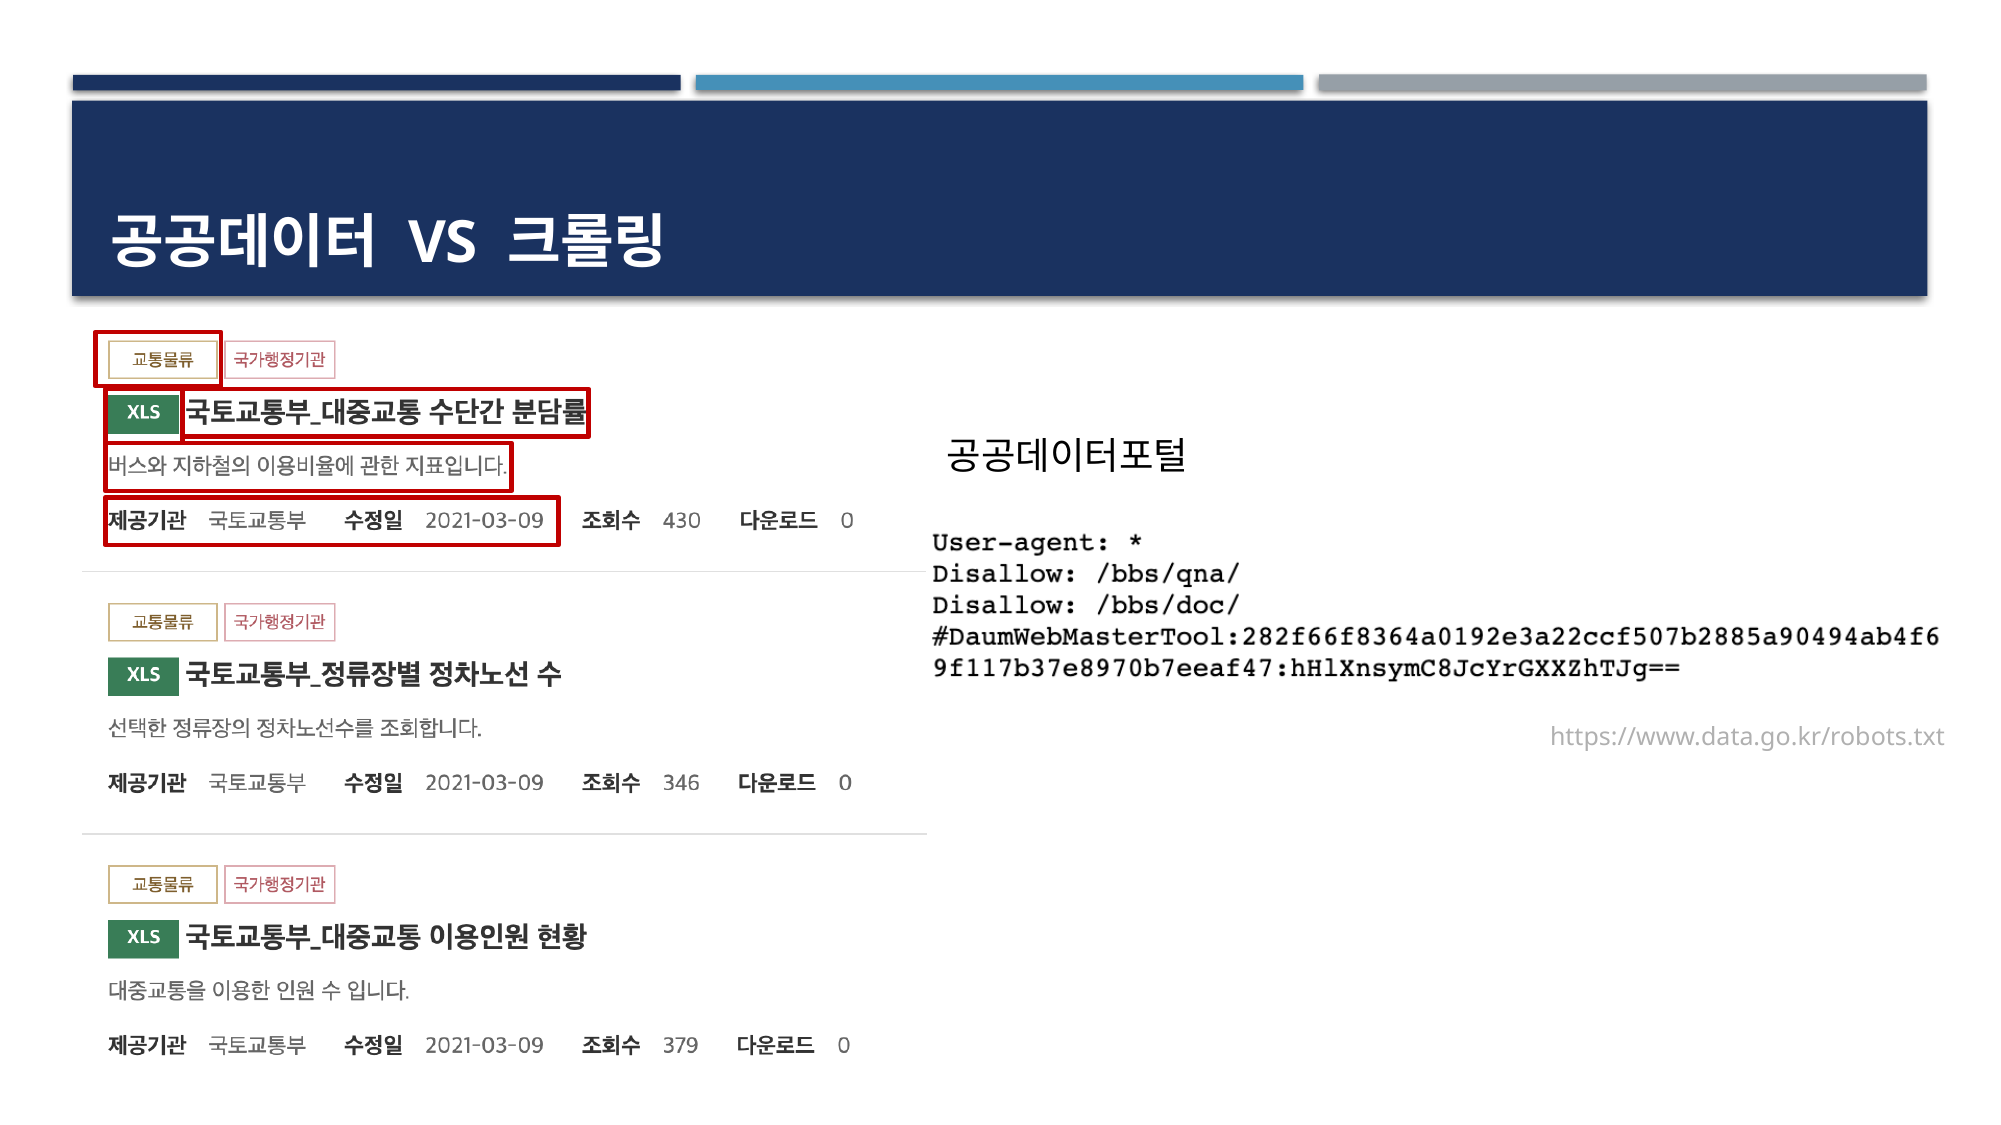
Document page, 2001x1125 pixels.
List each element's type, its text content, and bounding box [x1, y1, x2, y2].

picture [82, 331, 1952, 1096]
text_box https://www.data.go.kr/robots.txt [1535, 713, 1961, 759]
text_box 공공데이터포털 [932, 424, 1204, 485]
title 공공데이터 vs 크롤링 [95, 115, 1905, 282]
